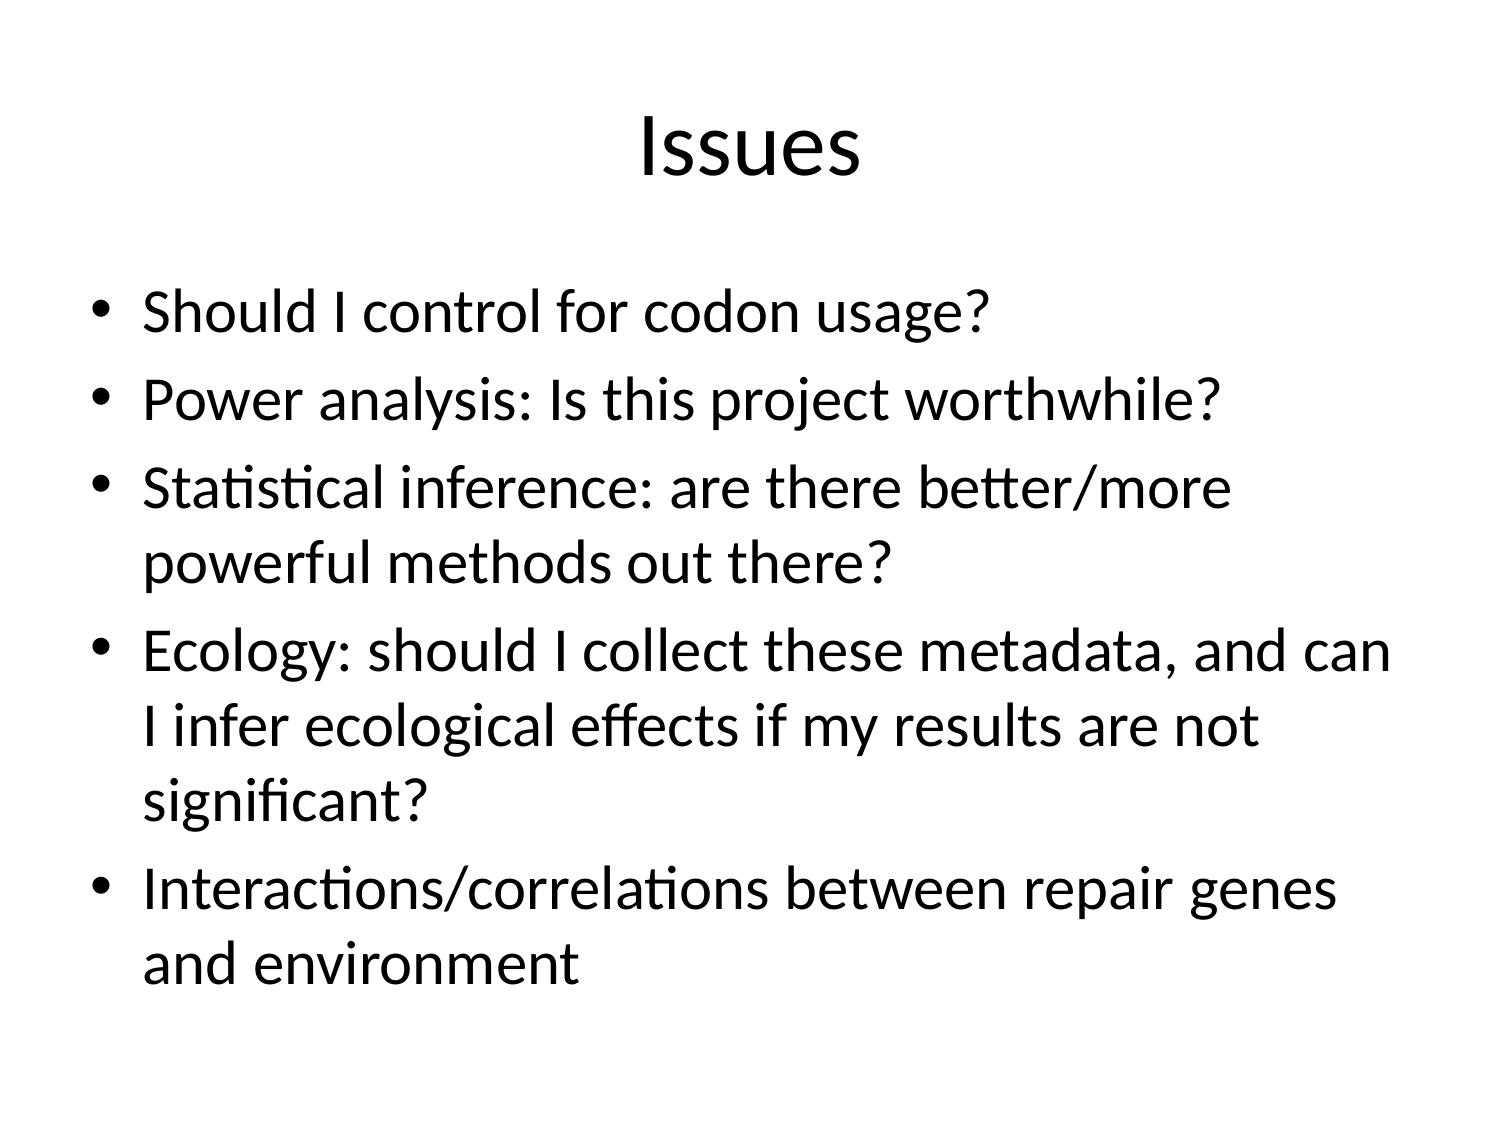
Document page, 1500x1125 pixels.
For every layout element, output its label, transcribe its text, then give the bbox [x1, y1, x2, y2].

title Issues [75, 45, 1425, 233]
list Should I control for codon usage? Power analysis: Is this project worthwhile? Statistical inference: are there better/more powerful methods out there? Ecology: should I collect these metadata, and can I infer ecological effects if my results are not significant? Interactions/correlations between repair genes and environment [75, 262, 1425, 1005]
